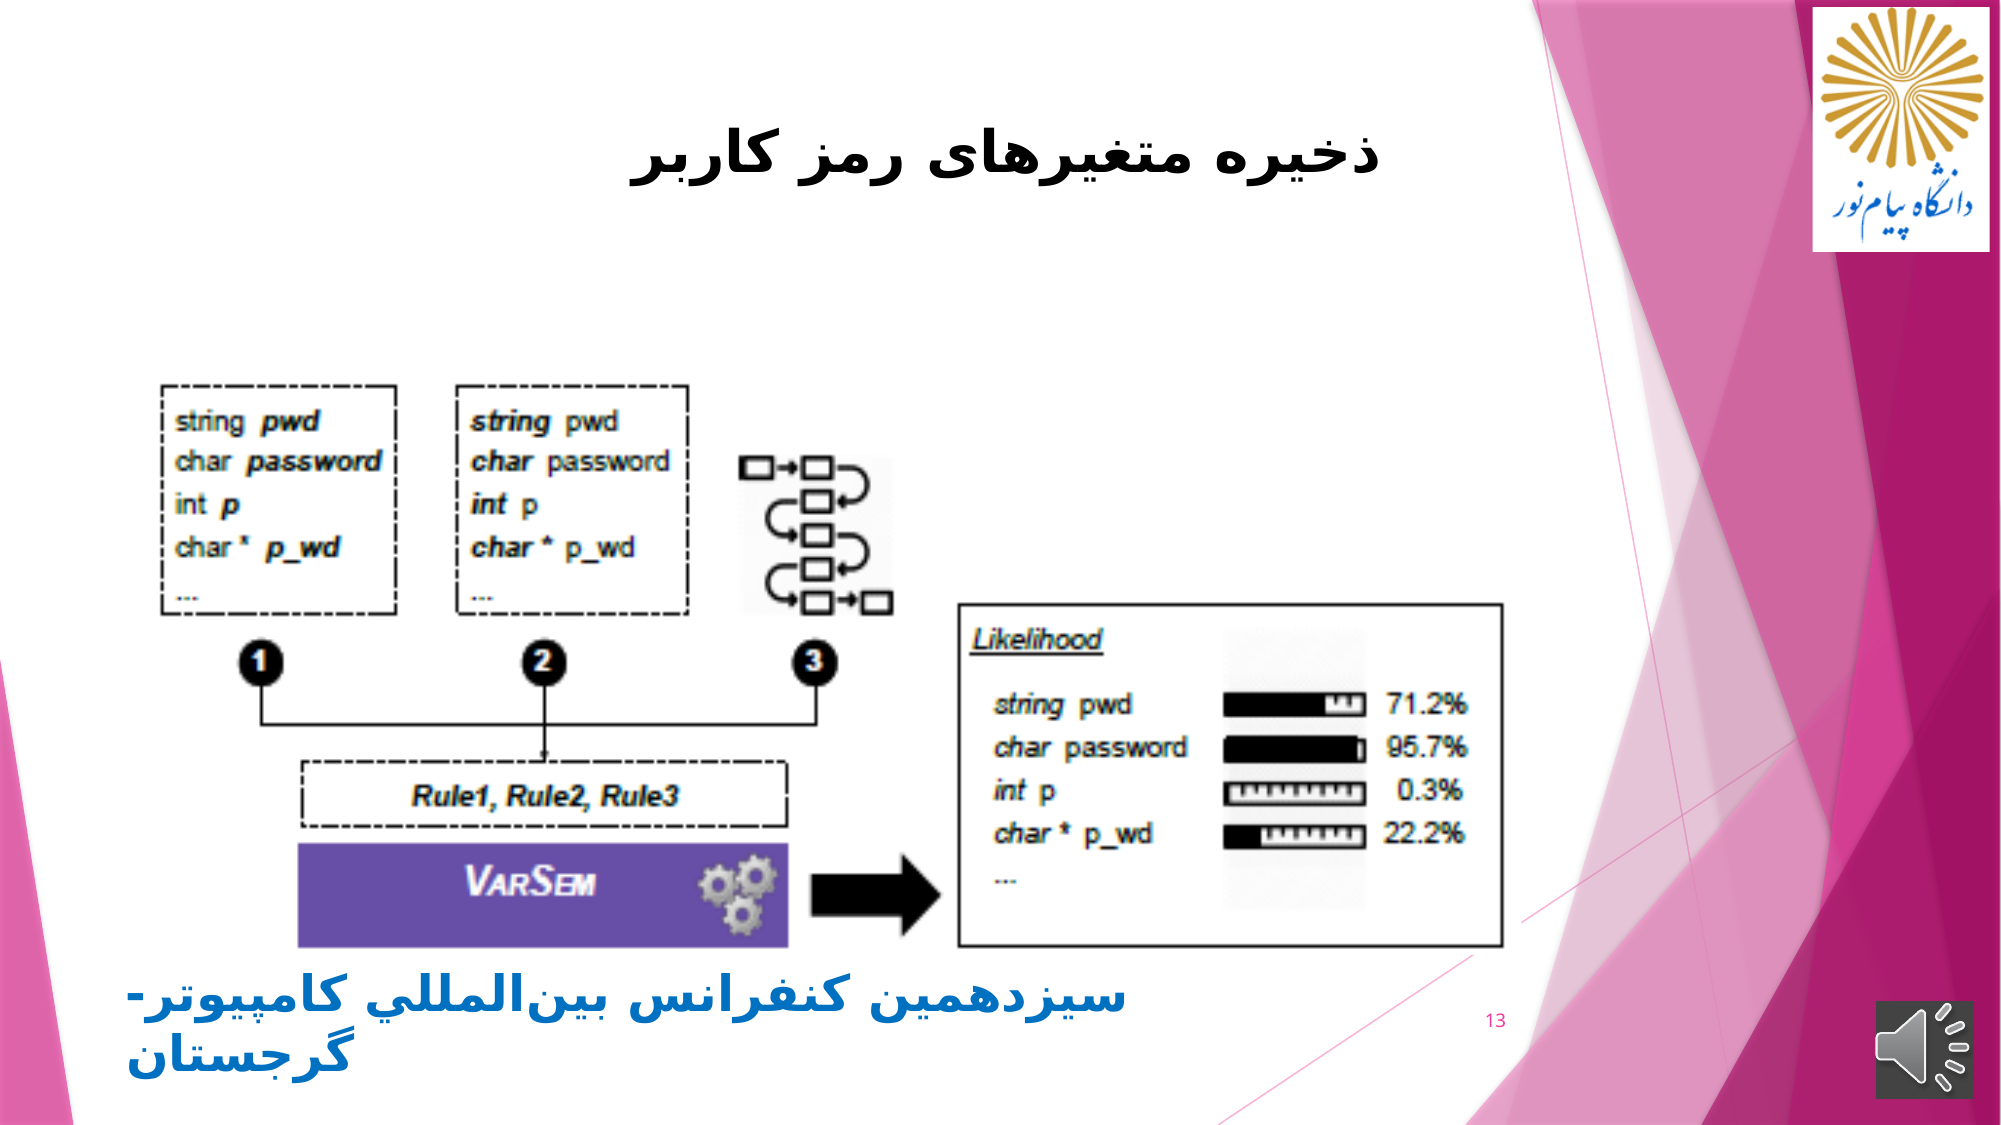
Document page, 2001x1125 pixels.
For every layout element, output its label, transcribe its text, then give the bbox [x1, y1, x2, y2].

picture [1874, 999, 1976, 1101]
picture [149, 372, 1522, 955]
footer سيزدهمين كنفرانس بين‌المللي كامپيوتر- گرجستان [111, 991, 1145, 1051]
picture [1812, 7, 1991, 253]
text_box ذخیره متغیرهای رمز کاربر [618, 95, 1397, 192]
slide_number 13 [1409, 991, 1522, 1051]
